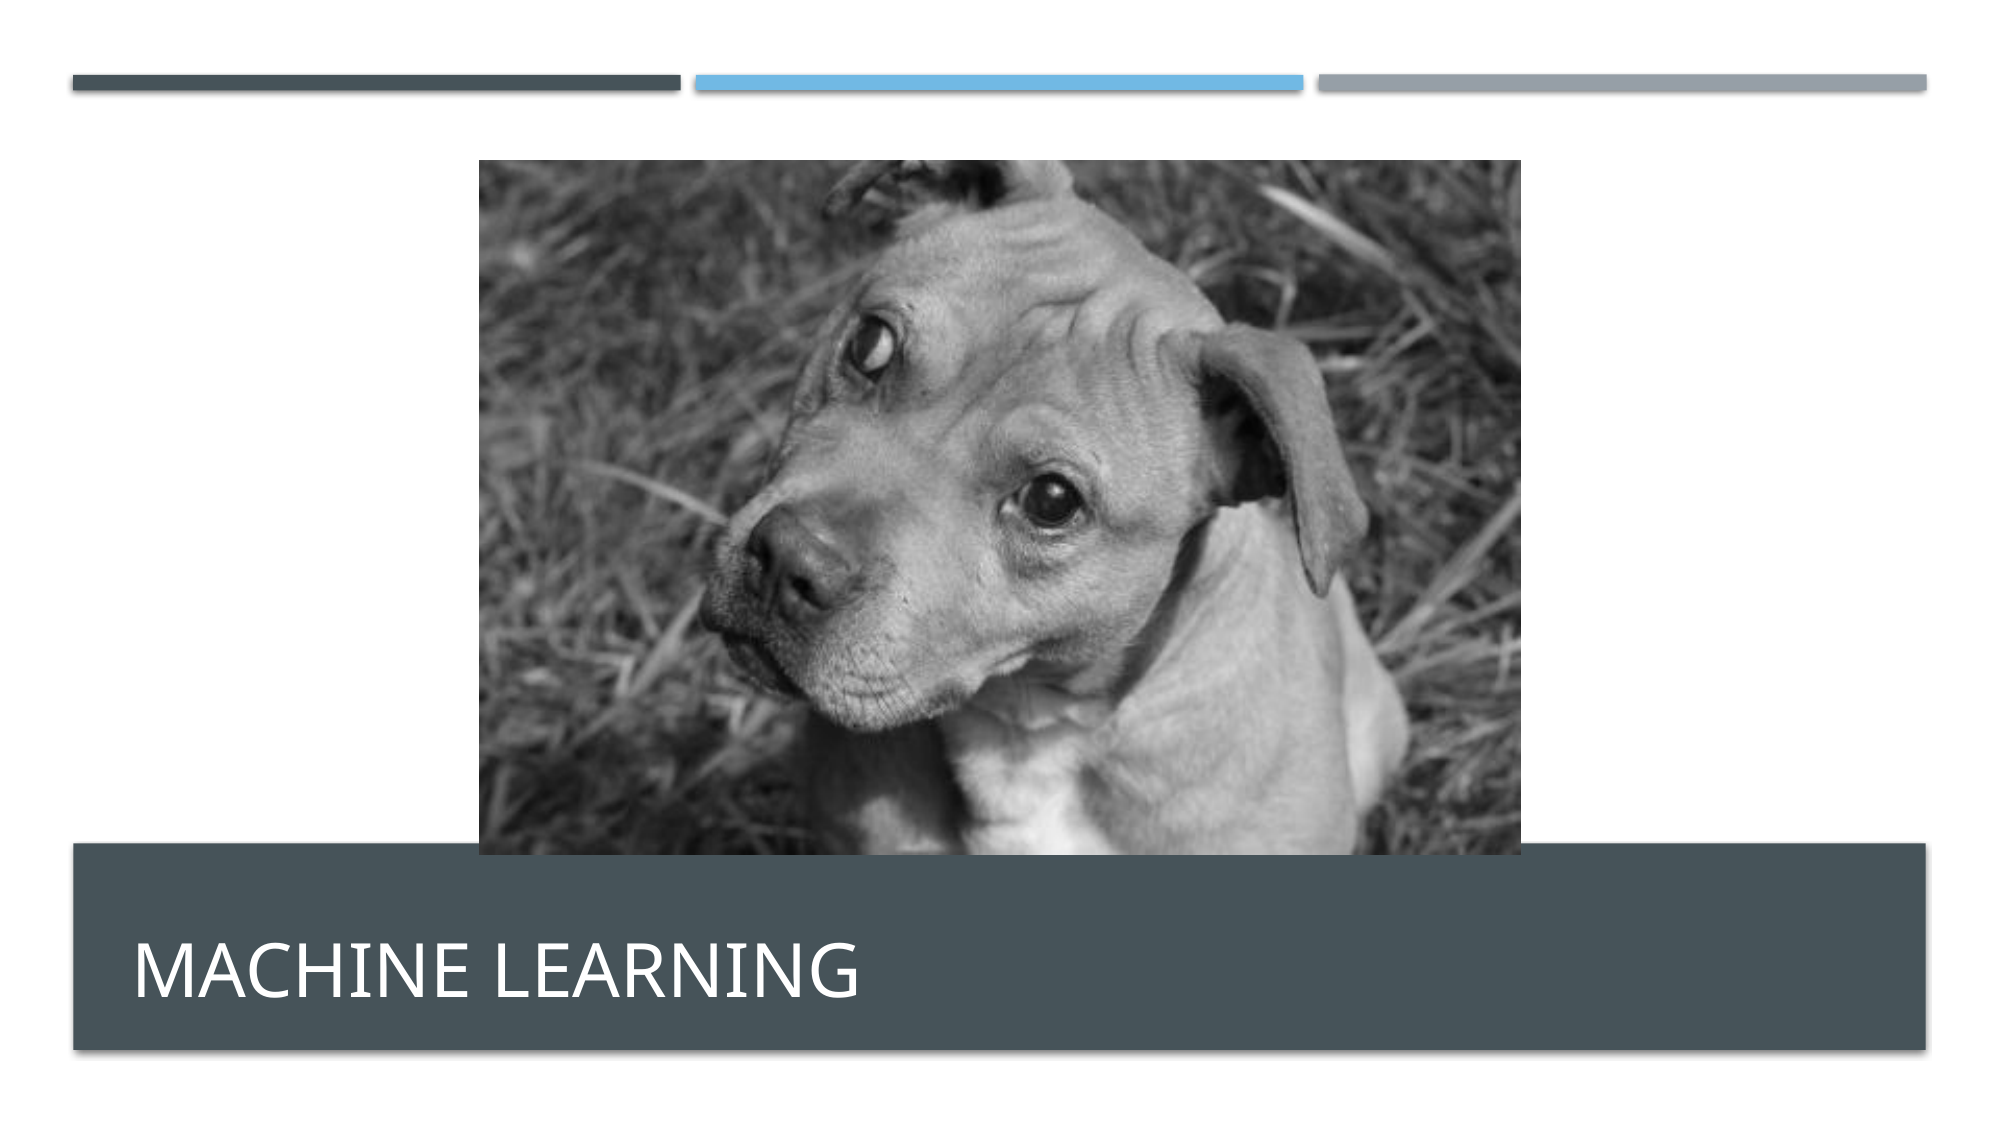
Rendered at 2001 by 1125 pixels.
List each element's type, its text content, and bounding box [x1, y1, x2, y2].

picture [478, 159, 1522, 855]
title Machine learning [116, 667, 1926, 1021]
